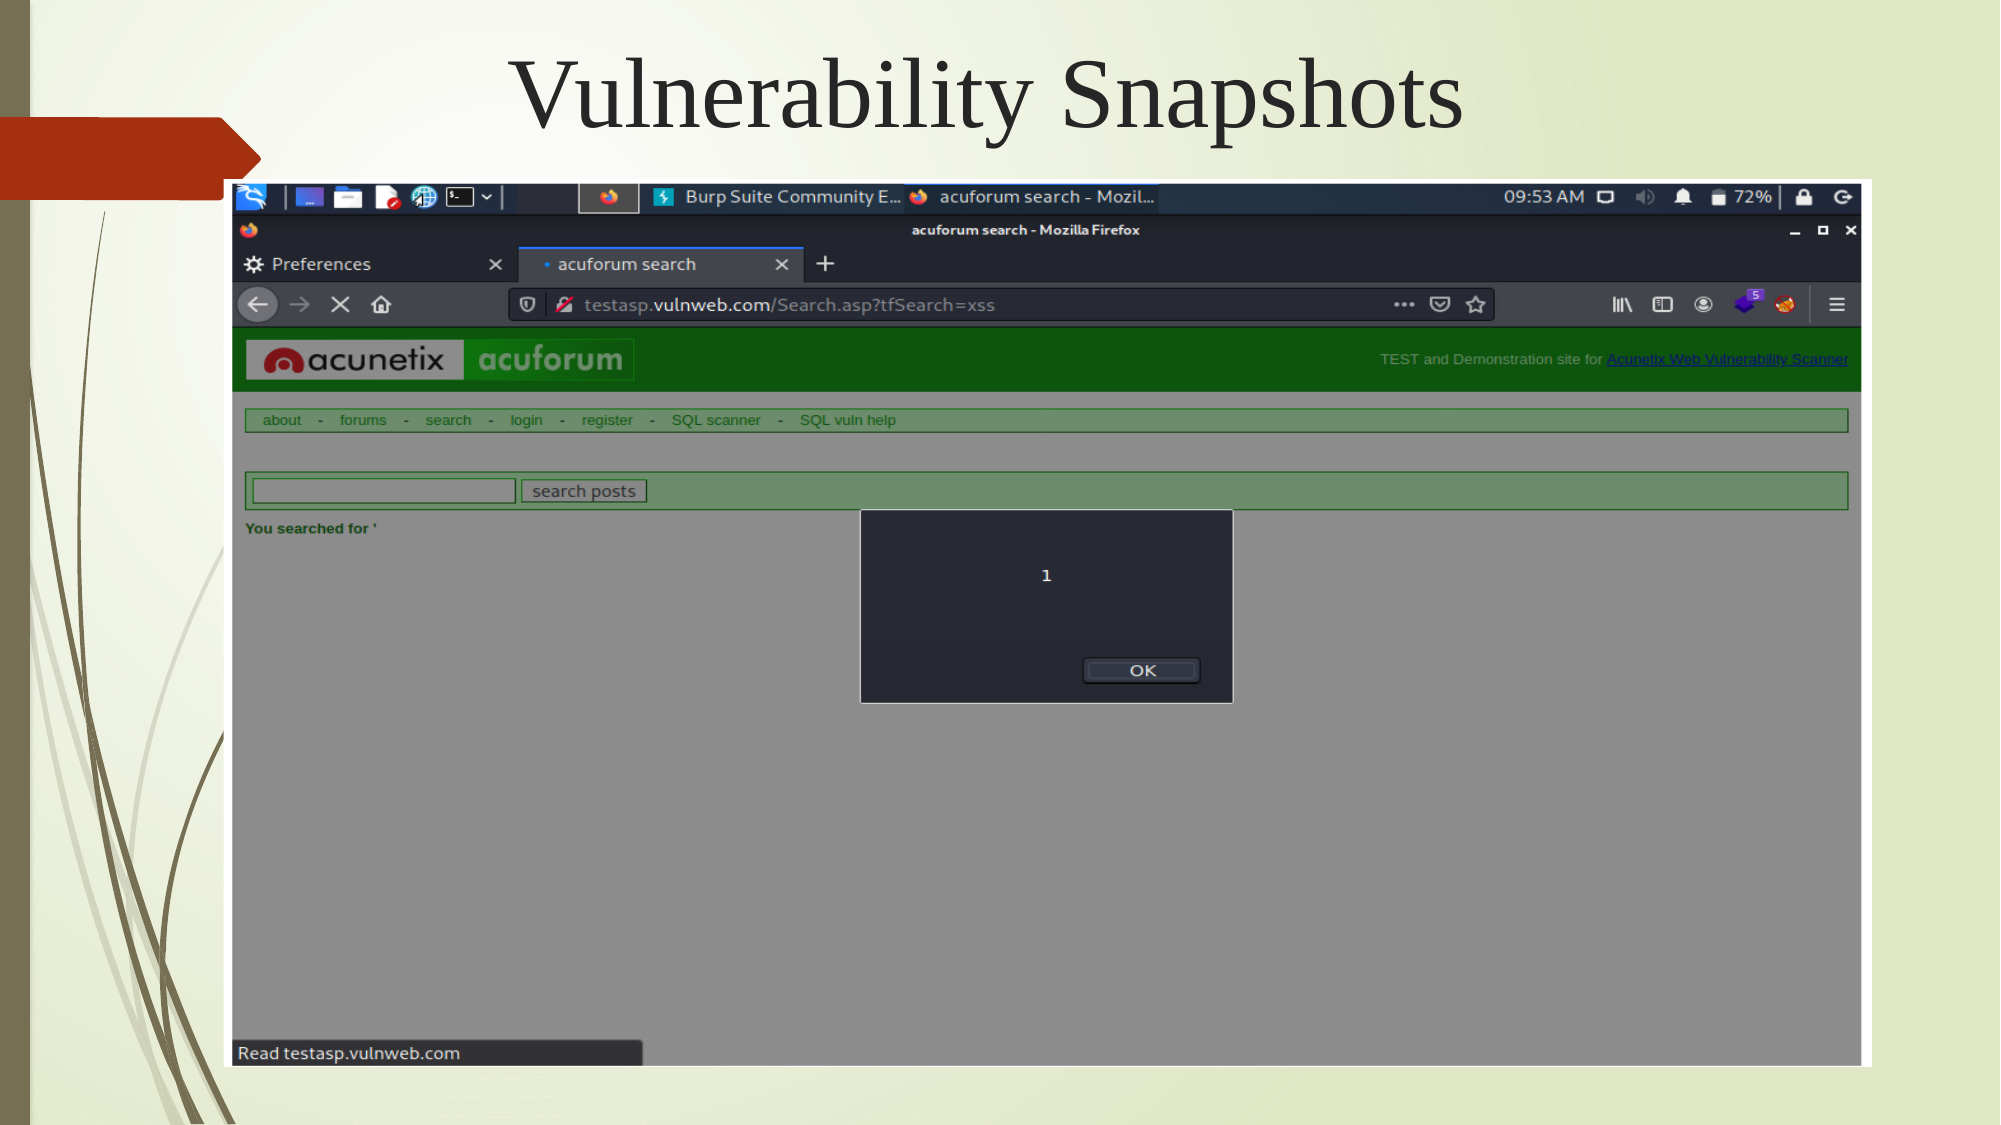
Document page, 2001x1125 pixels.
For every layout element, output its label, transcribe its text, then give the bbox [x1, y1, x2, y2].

picture [223, 179, 1873, 1067]
title Vulnerability Snapshots [492, 20, 1555, 179]
